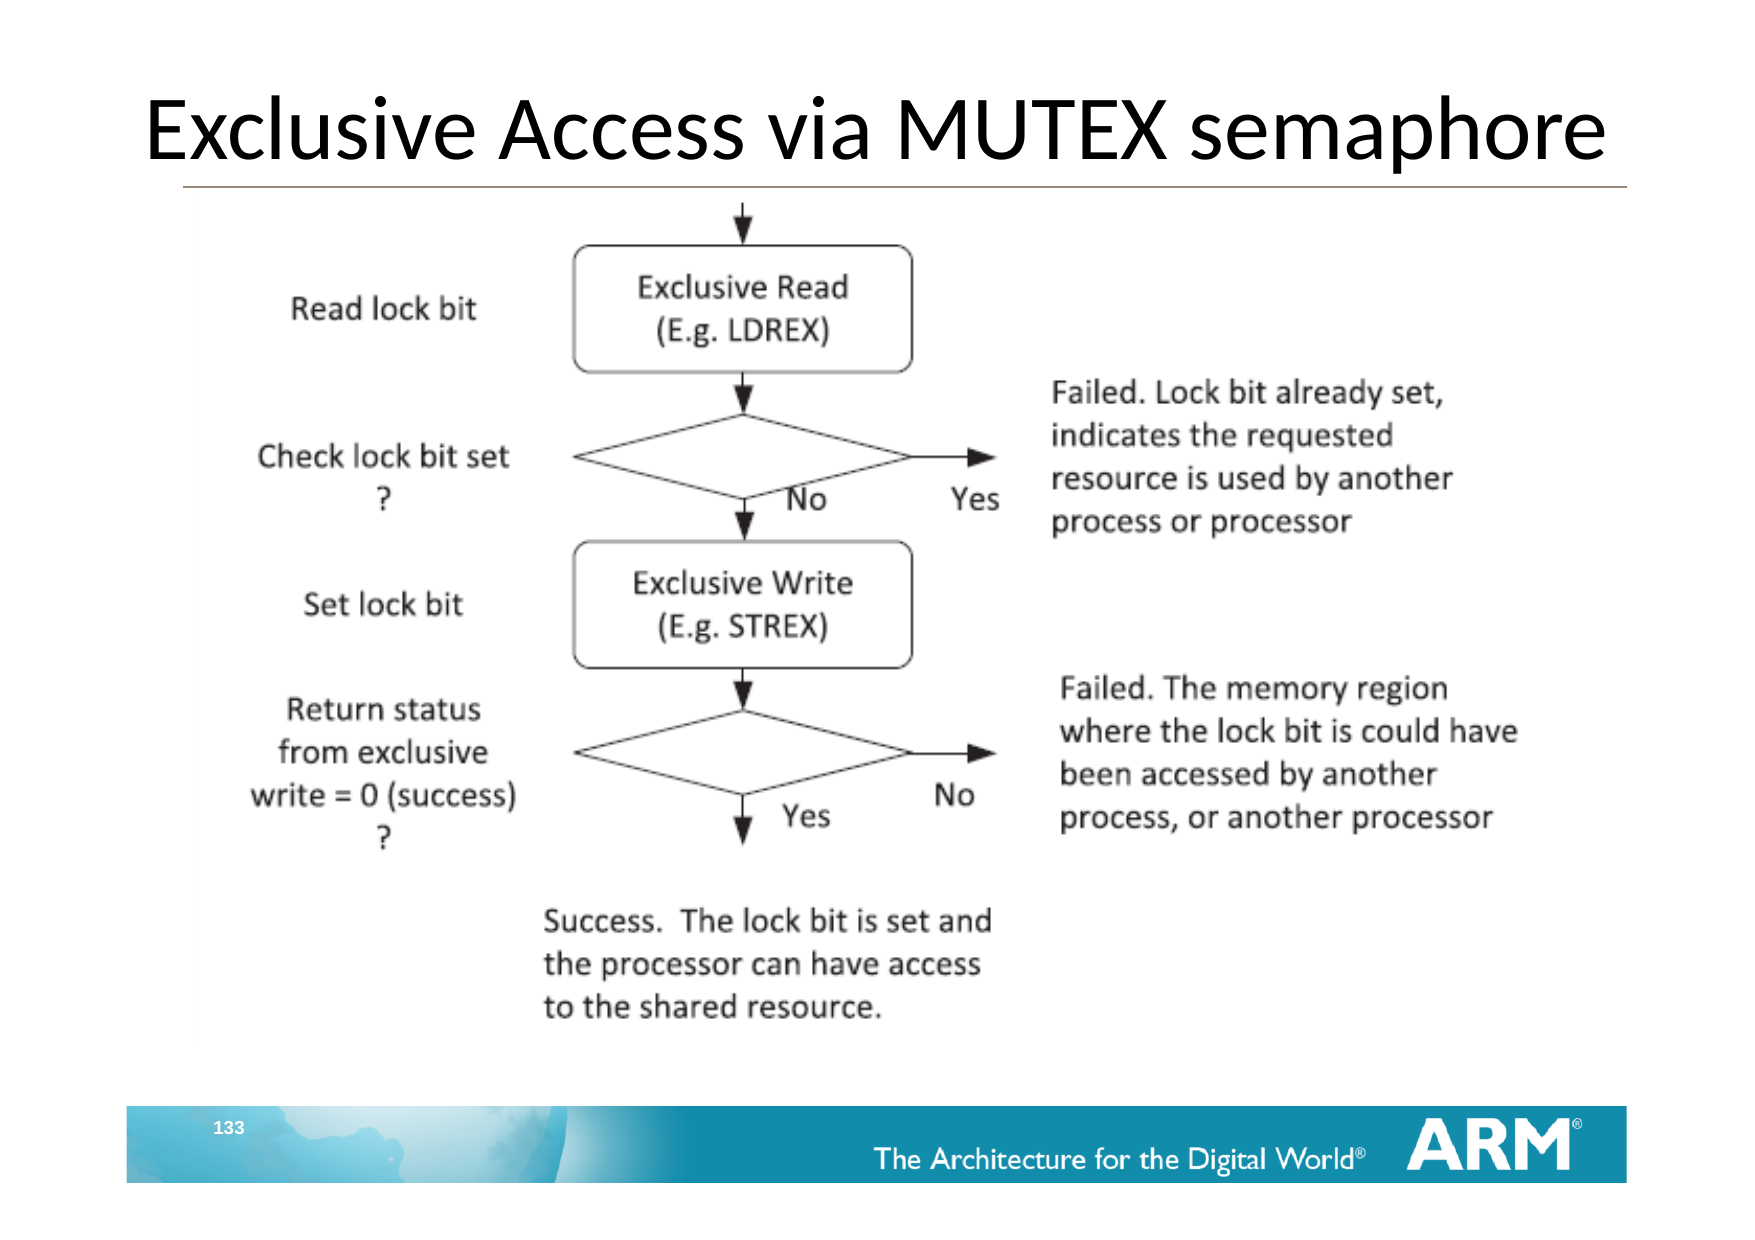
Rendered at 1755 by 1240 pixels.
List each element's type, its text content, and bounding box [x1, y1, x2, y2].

picture [126, 1106, 1627, 1183]
slide_number 133 [198, 1115, 287, 1176]
title Exclusive Access via MUTEX semaphore [144, 80, 1693, 172]
picture [197, 197, 1557, 1042]
